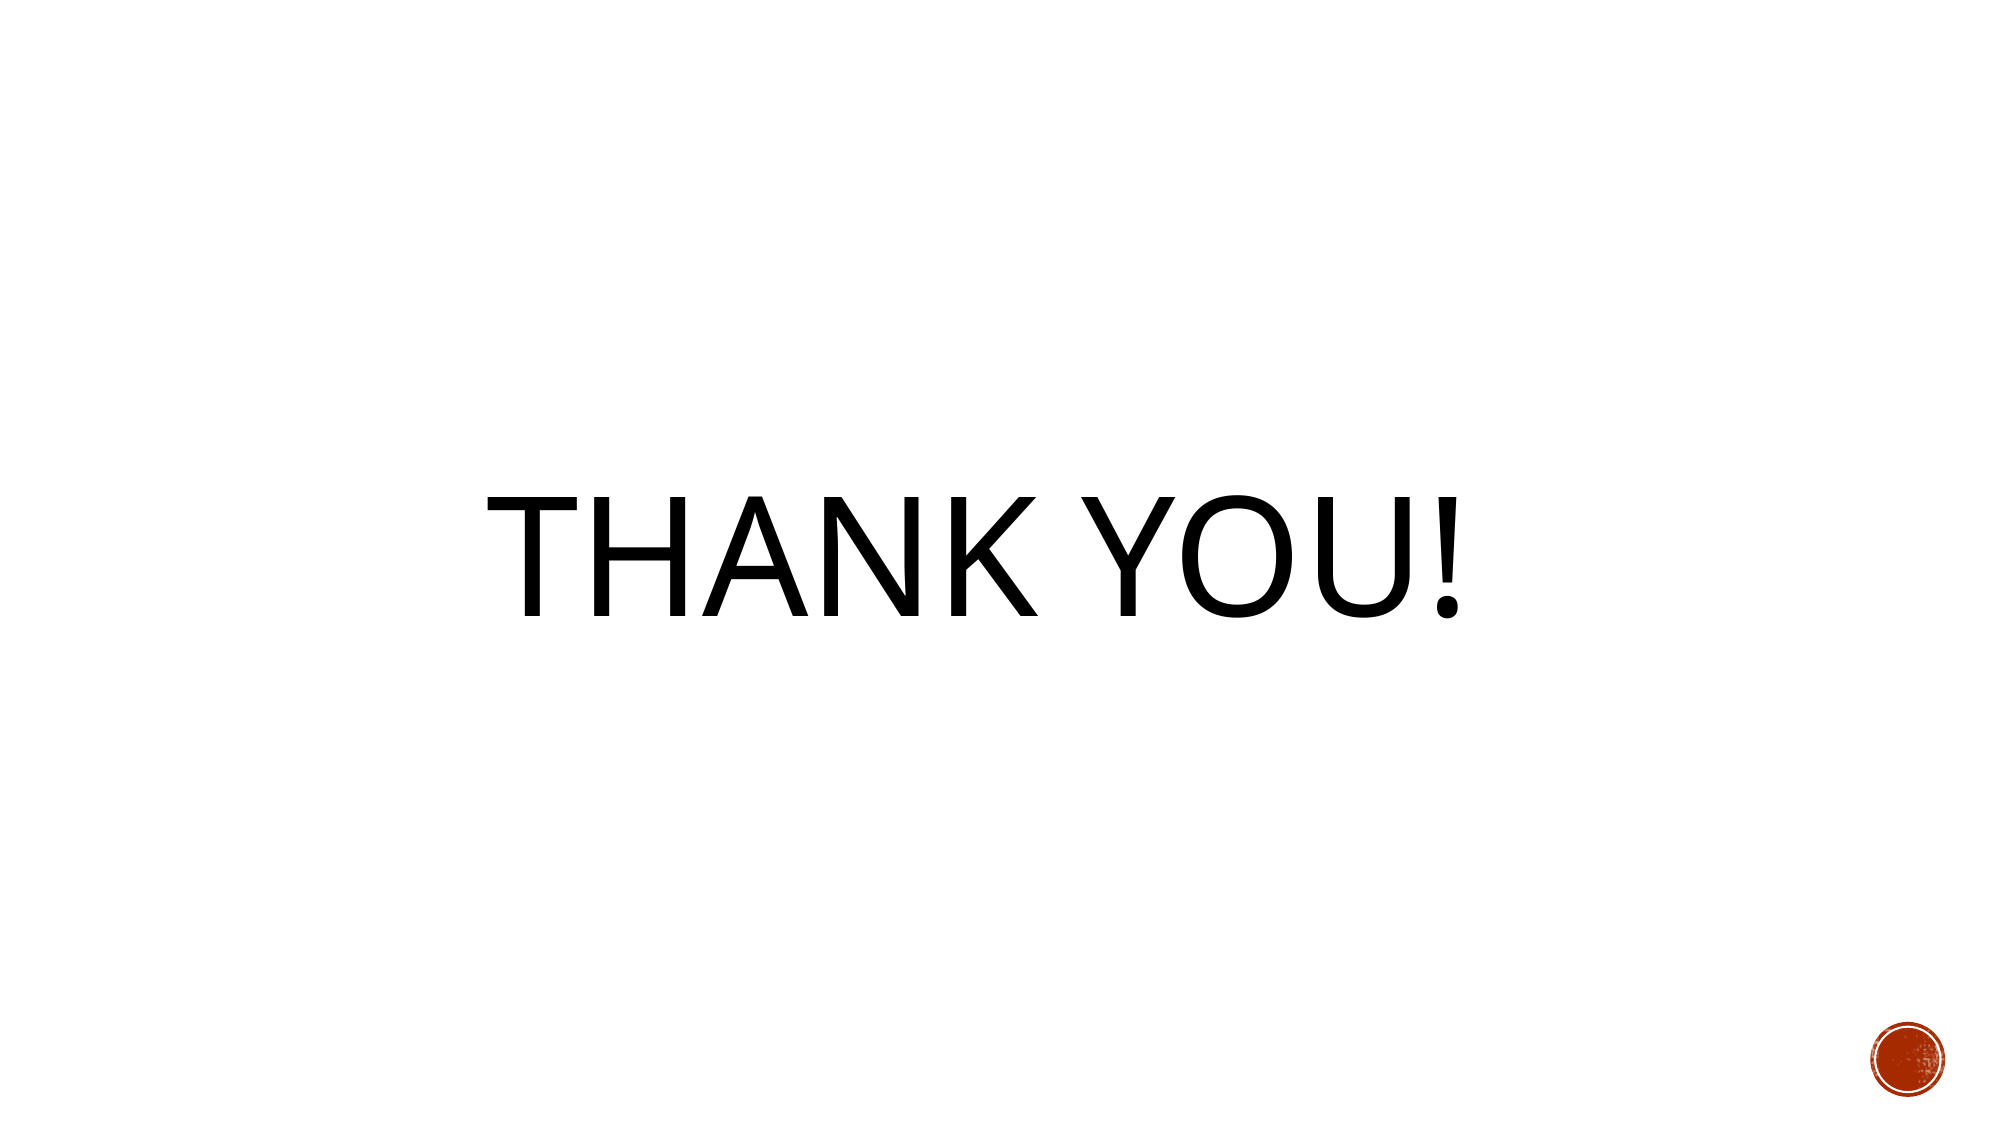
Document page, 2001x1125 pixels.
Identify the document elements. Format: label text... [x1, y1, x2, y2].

title Thank you! [174, 430, 1825, 695]
